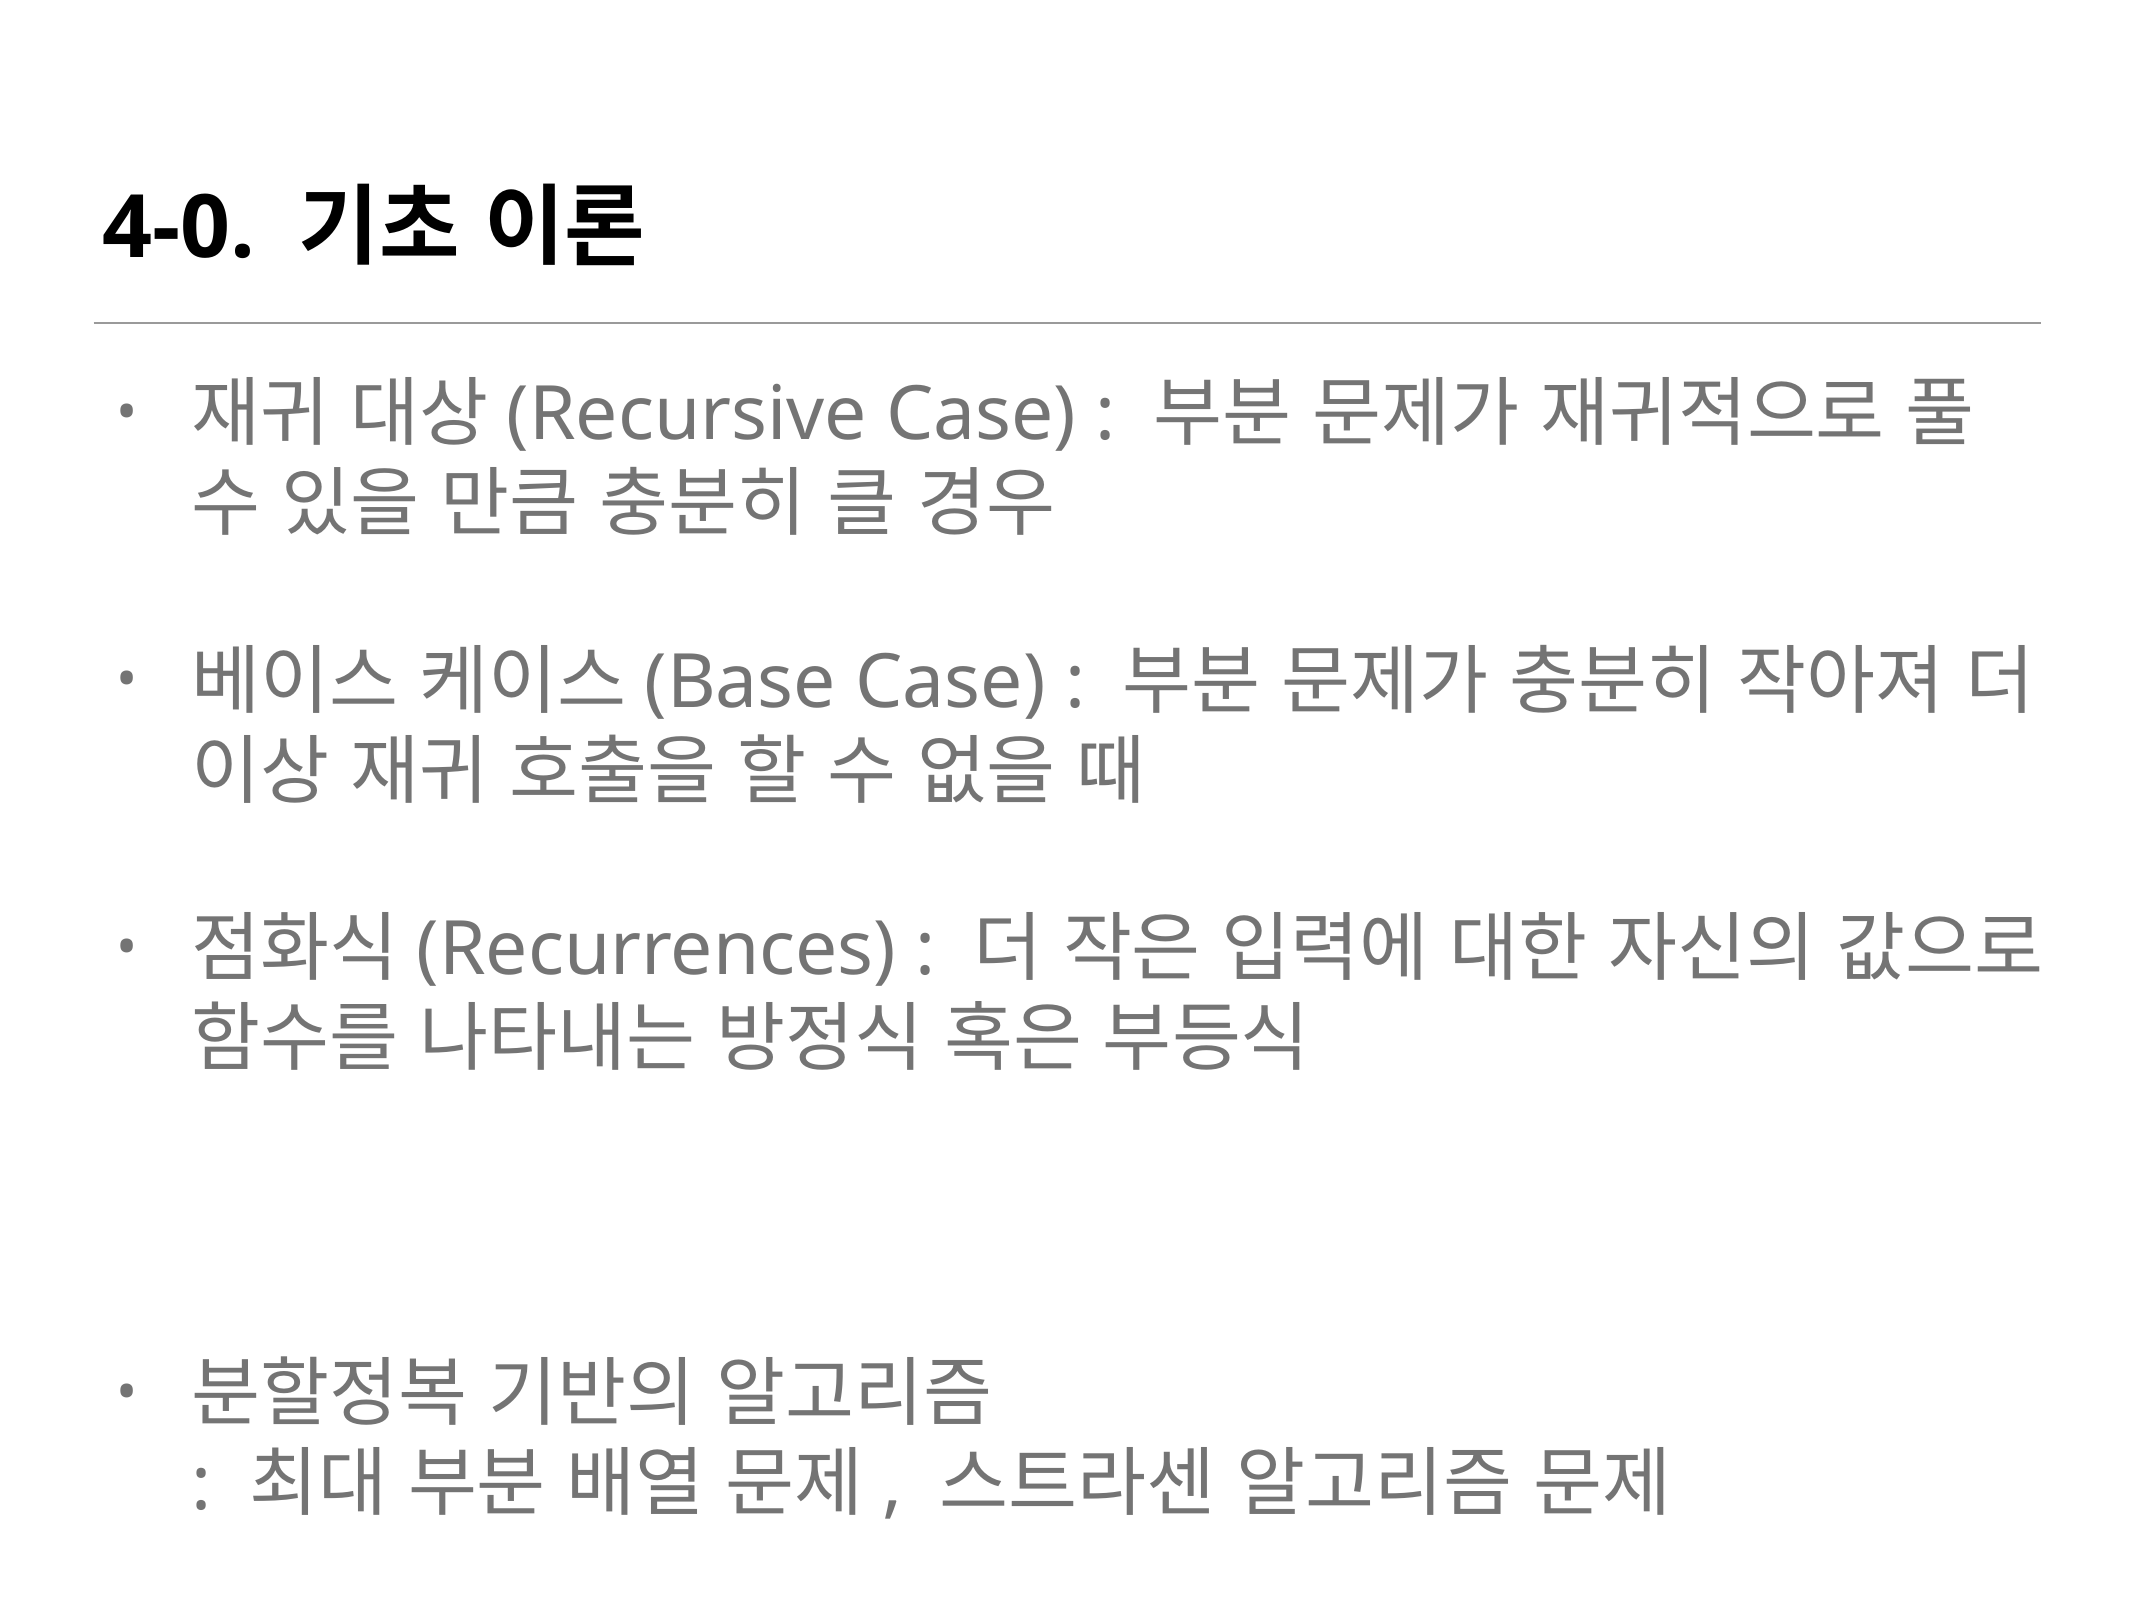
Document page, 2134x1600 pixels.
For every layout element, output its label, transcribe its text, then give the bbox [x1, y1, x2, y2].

title 4-0. 기초 이론 [93, 53, 2041, 284]
list 재귀 대상(Recursive Case) : 부분 문제가 재귀적으로 풀 수 있을 만큼 충분히 클 경우 베이스 케이스(Base Case) : 부분 문제가 충분히 작아져 더 이상 재귀 호출을 할 수 없을 때 점화식(Recurrences) : 더 작은 입력에 대한 자신의 값으로 함수를 나타내는 방정식 혹은 부등식 분할정복 기반의 알고리즘 : 최대 부분 배열 문제, 스트라센 알고리즘 문제 [107, 355, 2055, 1564]
